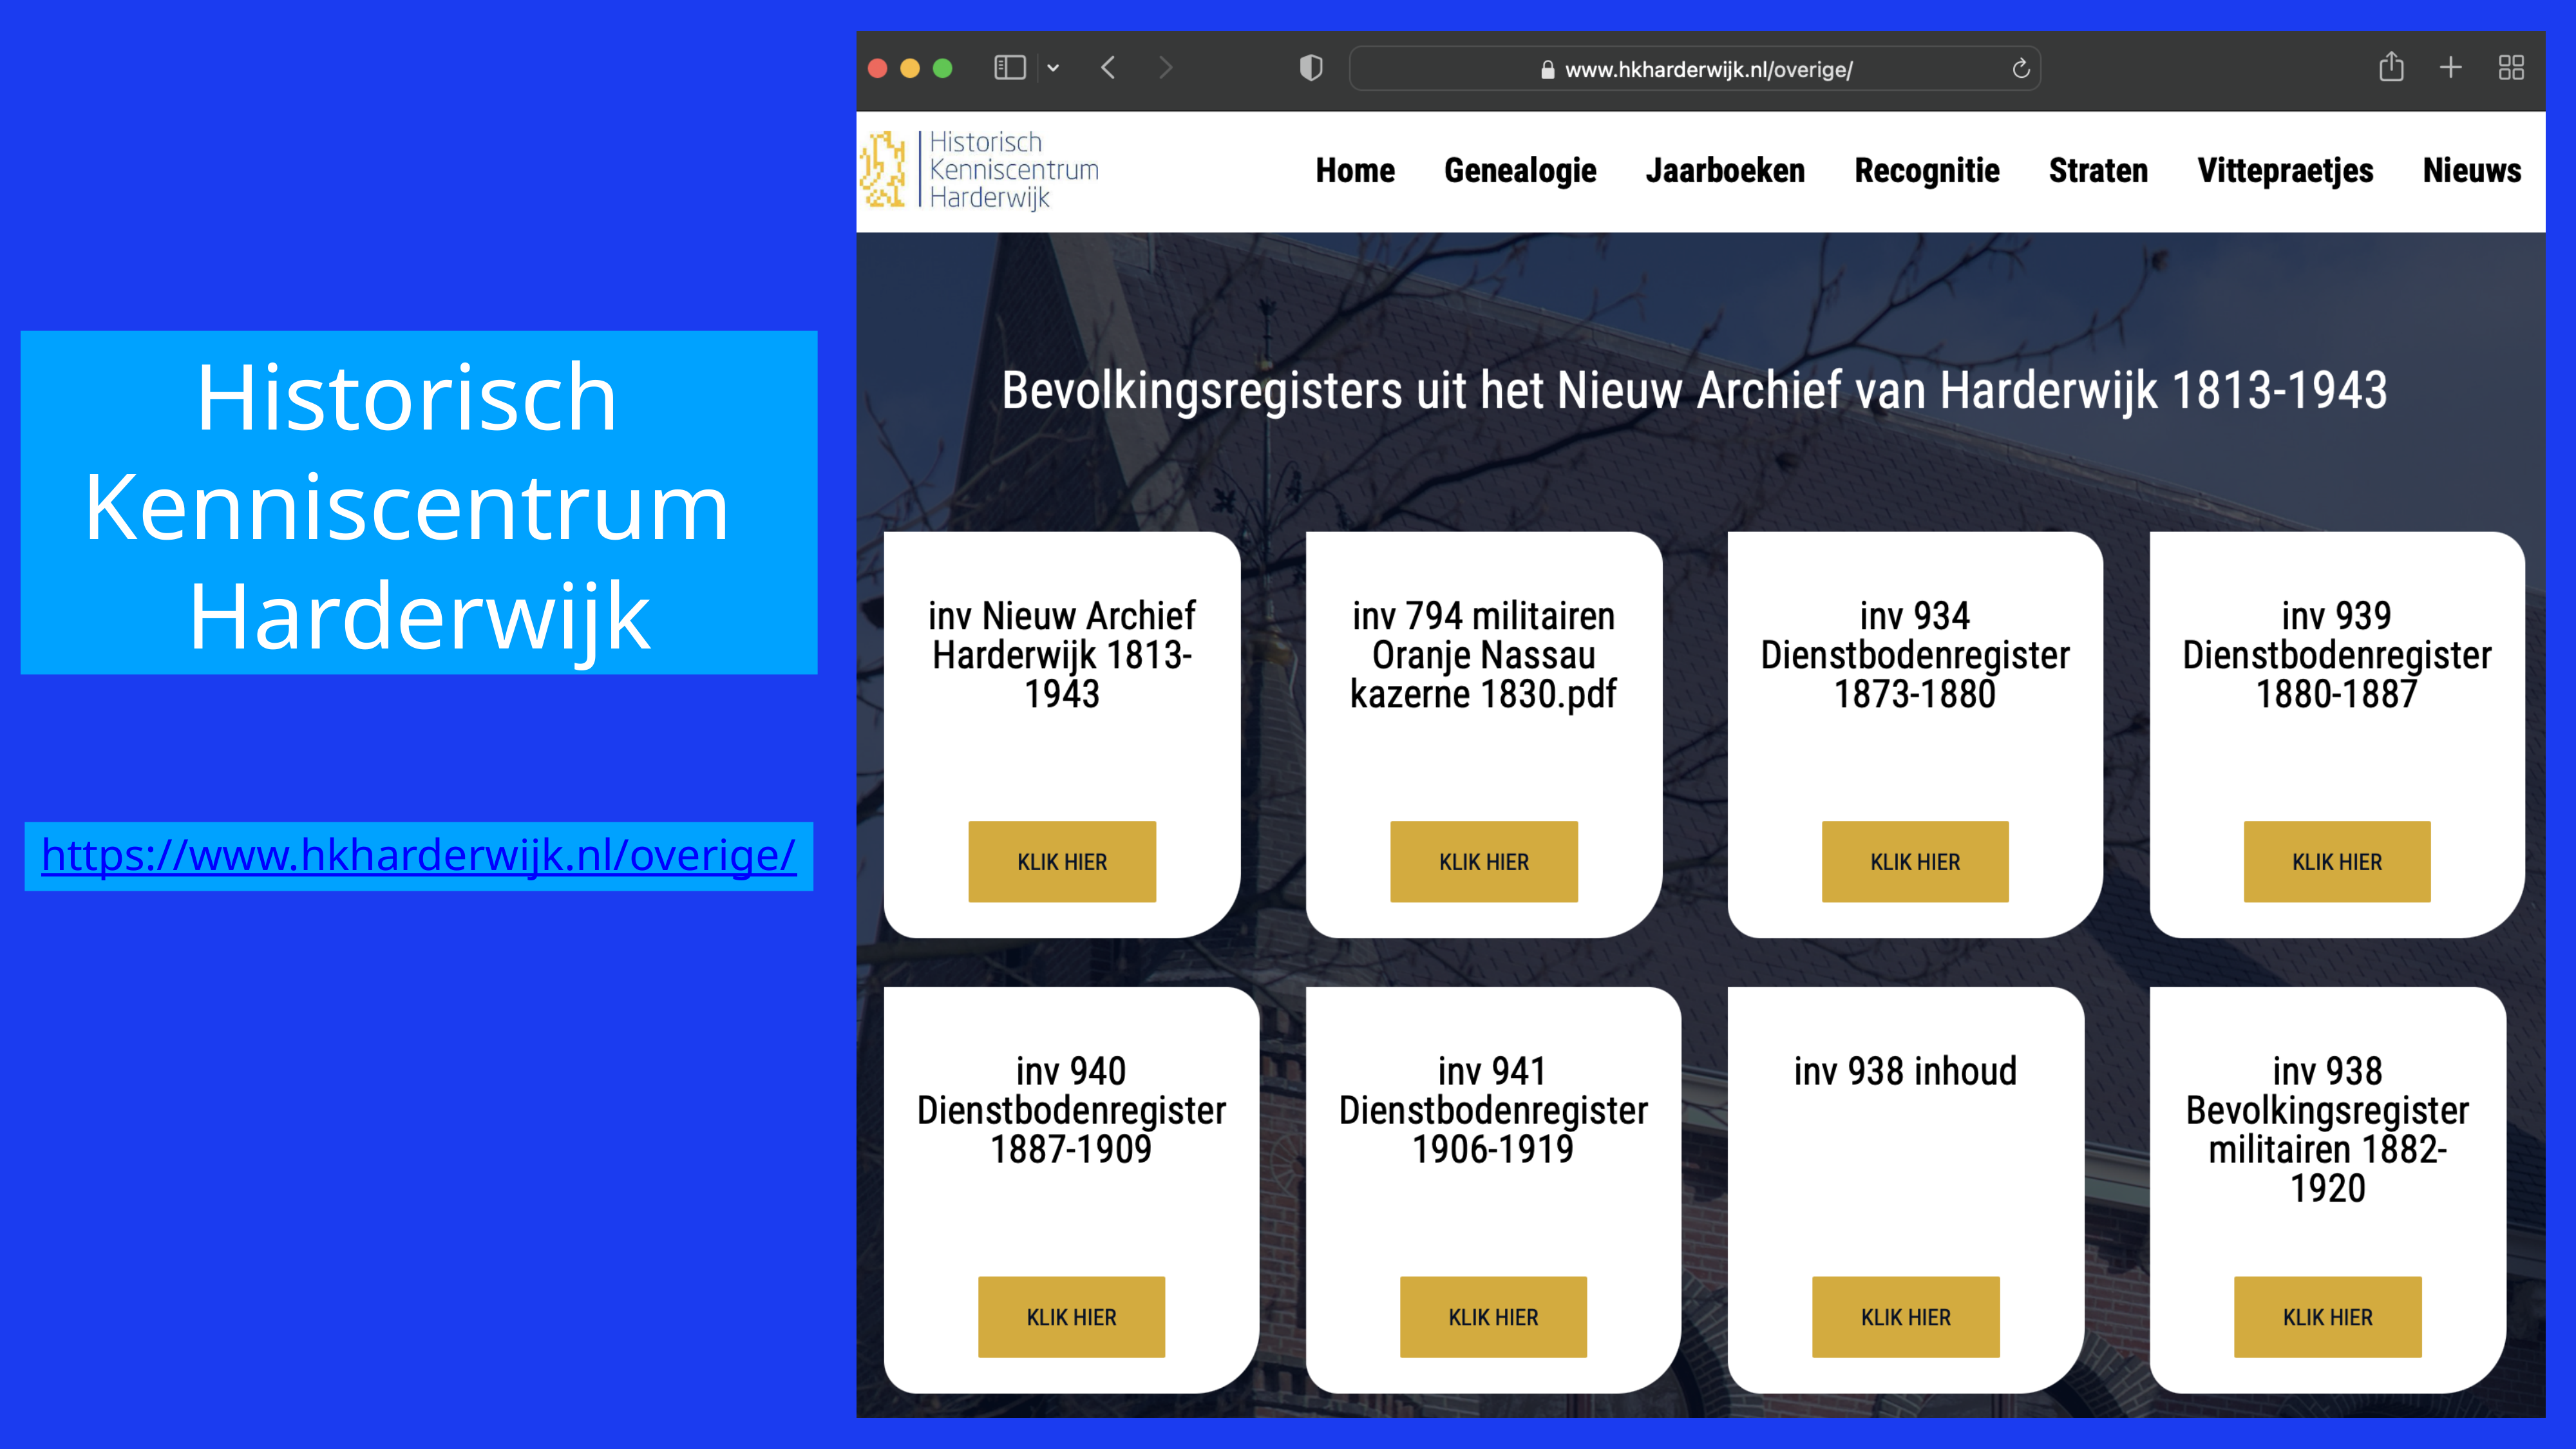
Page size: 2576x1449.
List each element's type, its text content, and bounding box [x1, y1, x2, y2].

text_box https://www.hkharderwijk.nl/overige/ [24, 822, 814, 891]
picture [857, 31, 2546, 1418]
title Historisch Kenniscentrum Harderwijk [20, 330, 819, 675]
